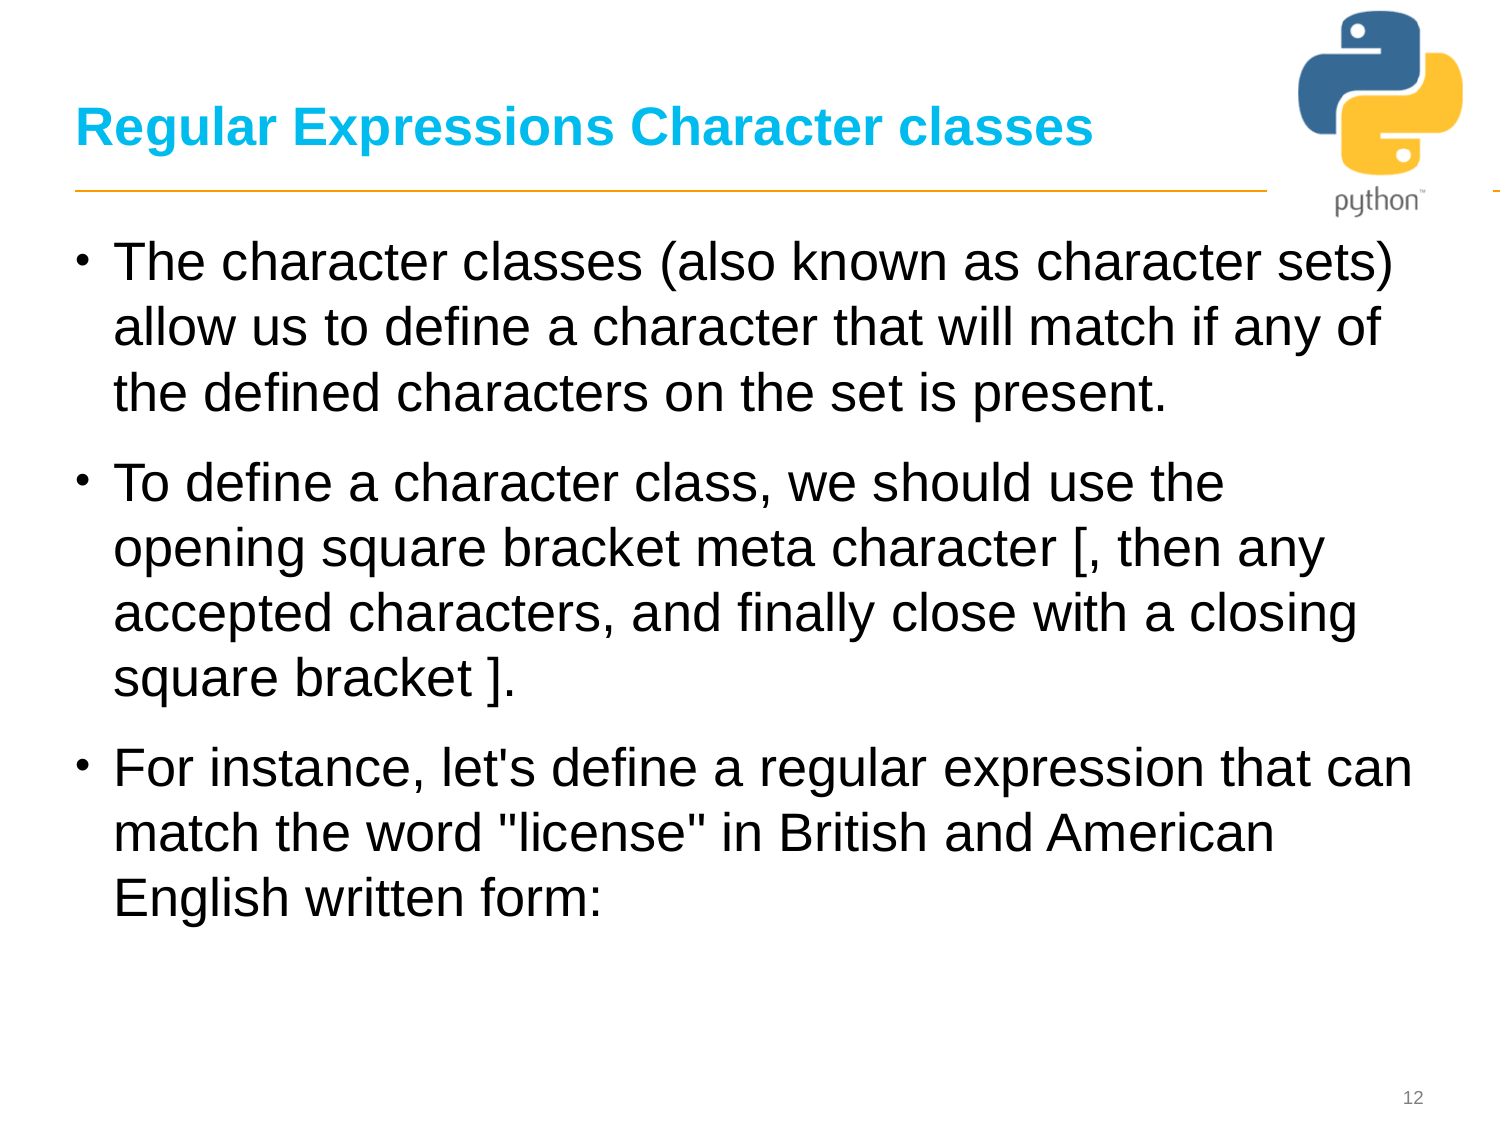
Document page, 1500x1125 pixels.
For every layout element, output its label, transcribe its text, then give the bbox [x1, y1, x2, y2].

title Regular Expressions Character classes [75, 27, 1422, 157]
picture [1267, 5, 1493, 222]
list The character classes (also known as character sets) allow us to define a character that will match if any of the defined characters on the set is present. To define a character class, we should use the opening square bracket meta character [, then any accepted characters, and finally close with a closing square bracket ]. For instance, let's define a regular expression that can match the word "license" in British and American English written form: [75, 226, 1425, 1018]
